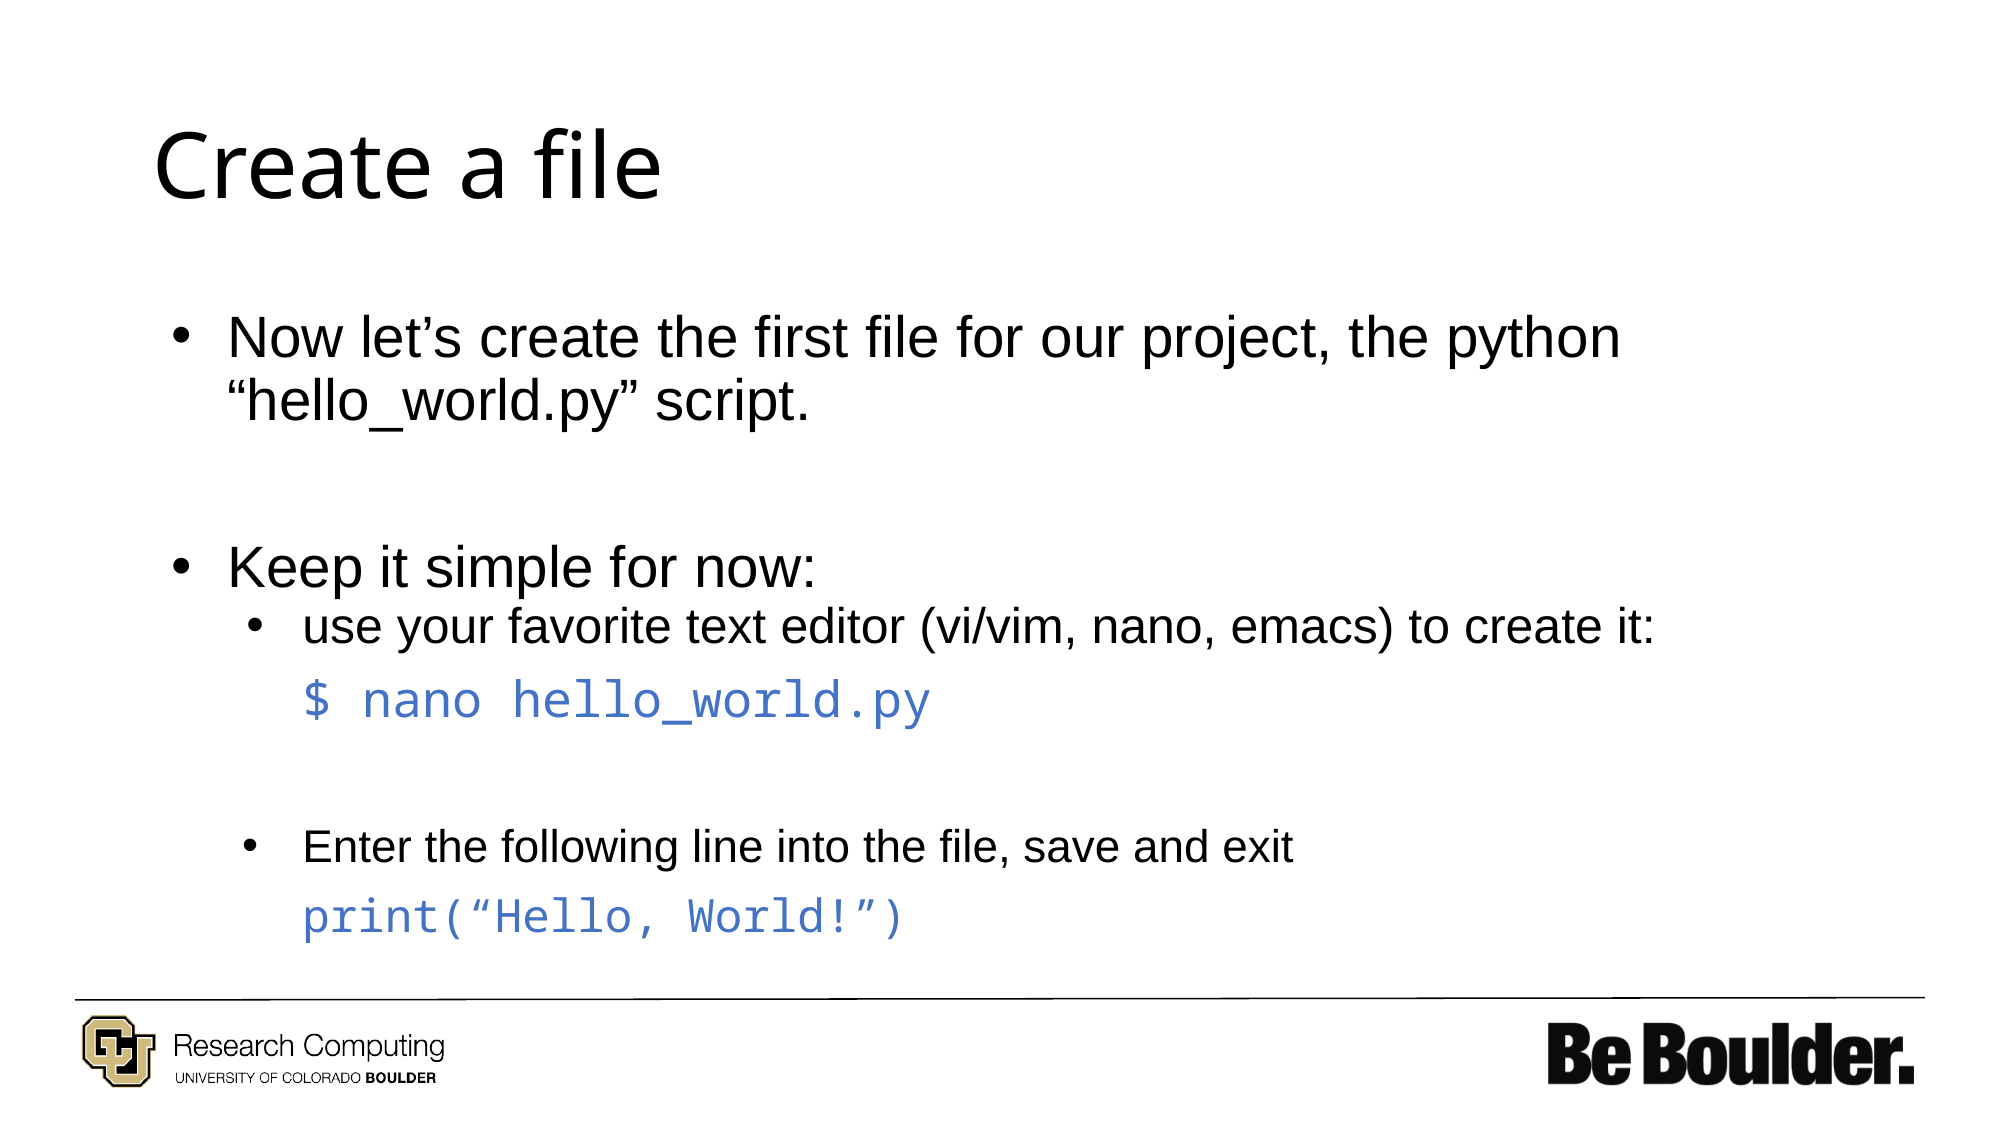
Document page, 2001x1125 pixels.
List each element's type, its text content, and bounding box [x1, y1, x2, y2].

title Create a file [137, 59, 1863, 278]
picture [81, 1015, 444, 1088]
list Now let’s create the first file for our project, the python “hello_world.py” script. Keep it simple for now: use your favorite text editor (vi/vim, nano, emacs) to create it: $ nano hello_world.py Enter the following line into the file, save and exit print(“Hello, World!”) [137, 299, 1863, 983]
picture [1524, 1015, 1938, 1088]
